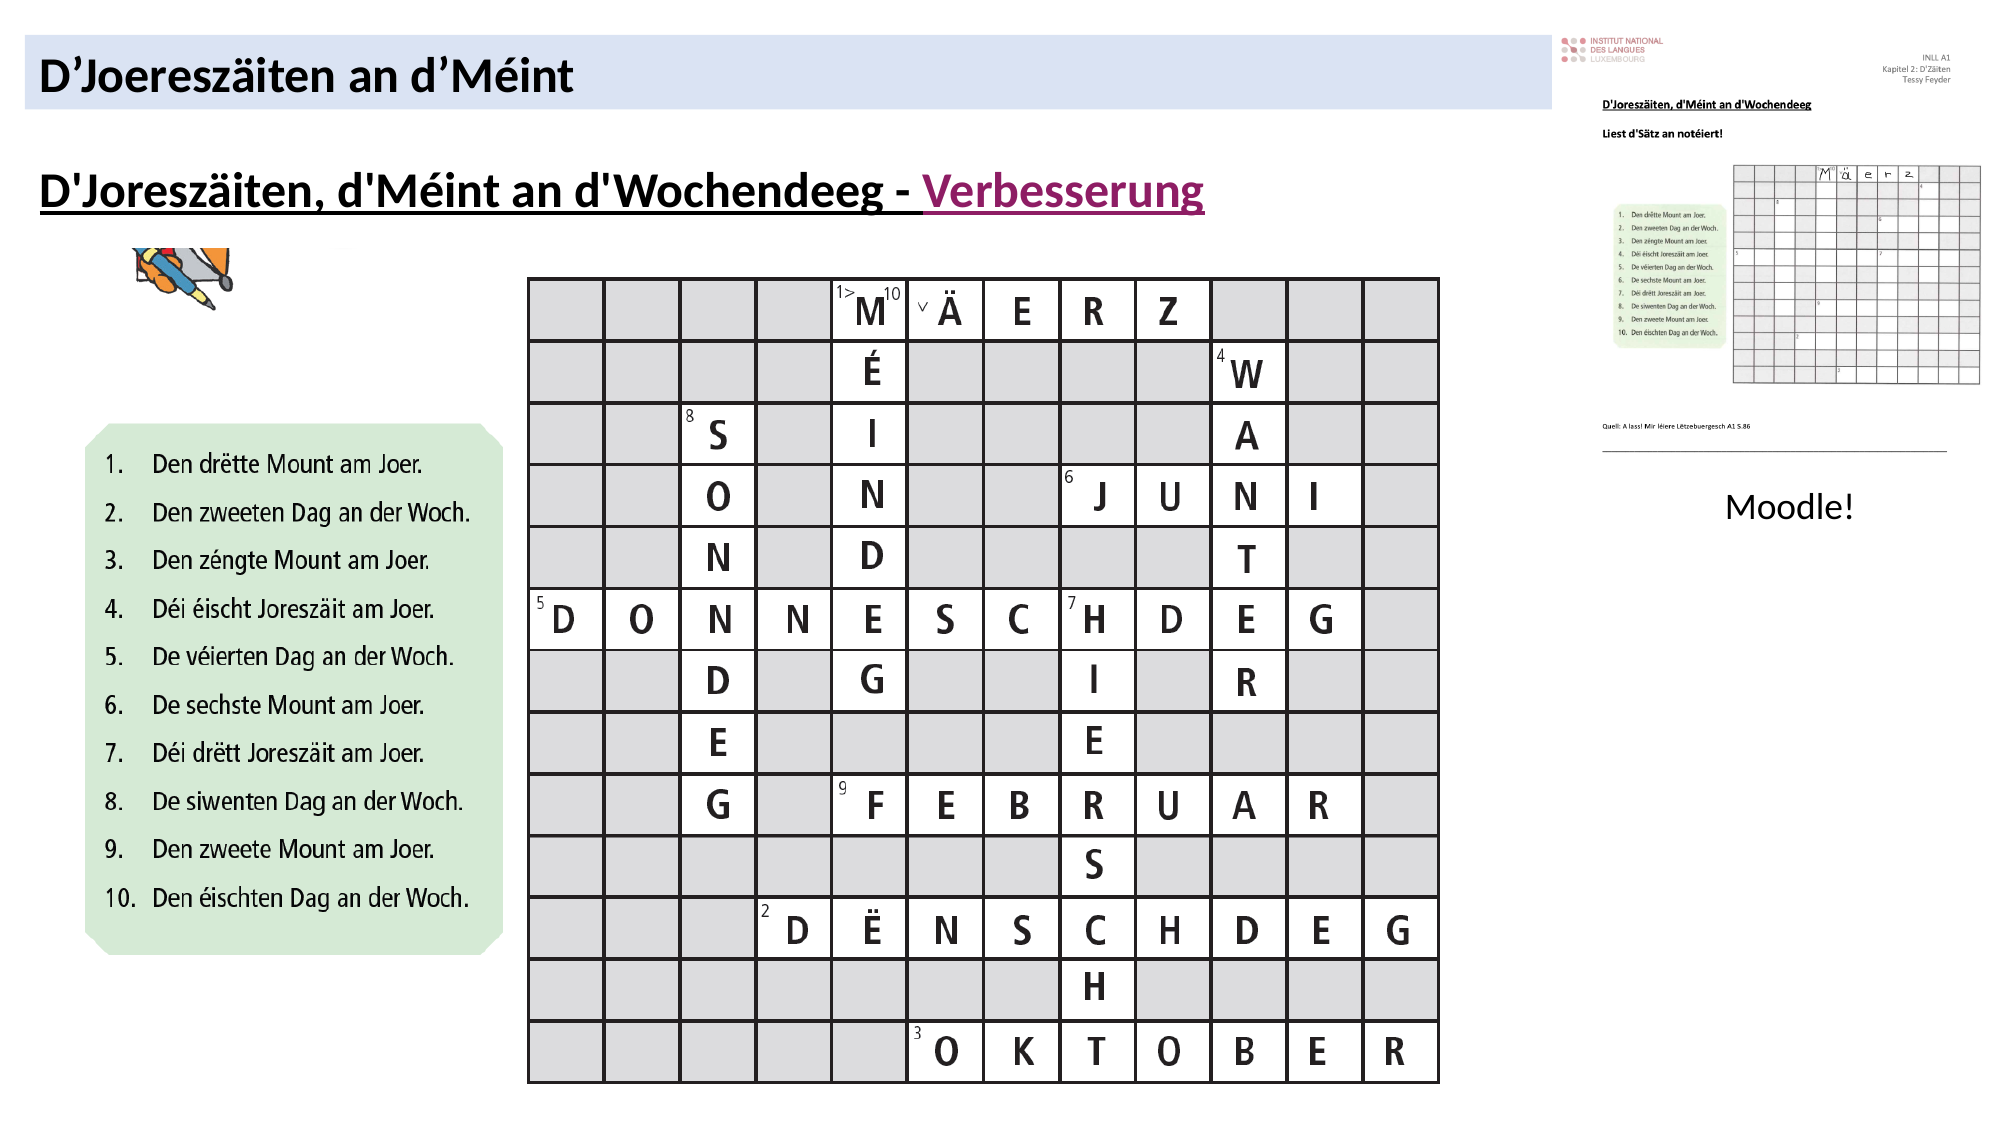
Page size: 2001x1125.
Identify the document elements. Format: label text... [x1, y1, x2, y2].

text_box Moodle! [1710, 474, 1880, 535]
text_box D’Joereszäiten an d’Méint [24, 34, 1552, 110]
text_box D'Joreszäiten, d'Méint an d'Wochendeeg - Verbesserung [24, 150, 1300, 226]
picture [38, 29, 1998, 1125]
